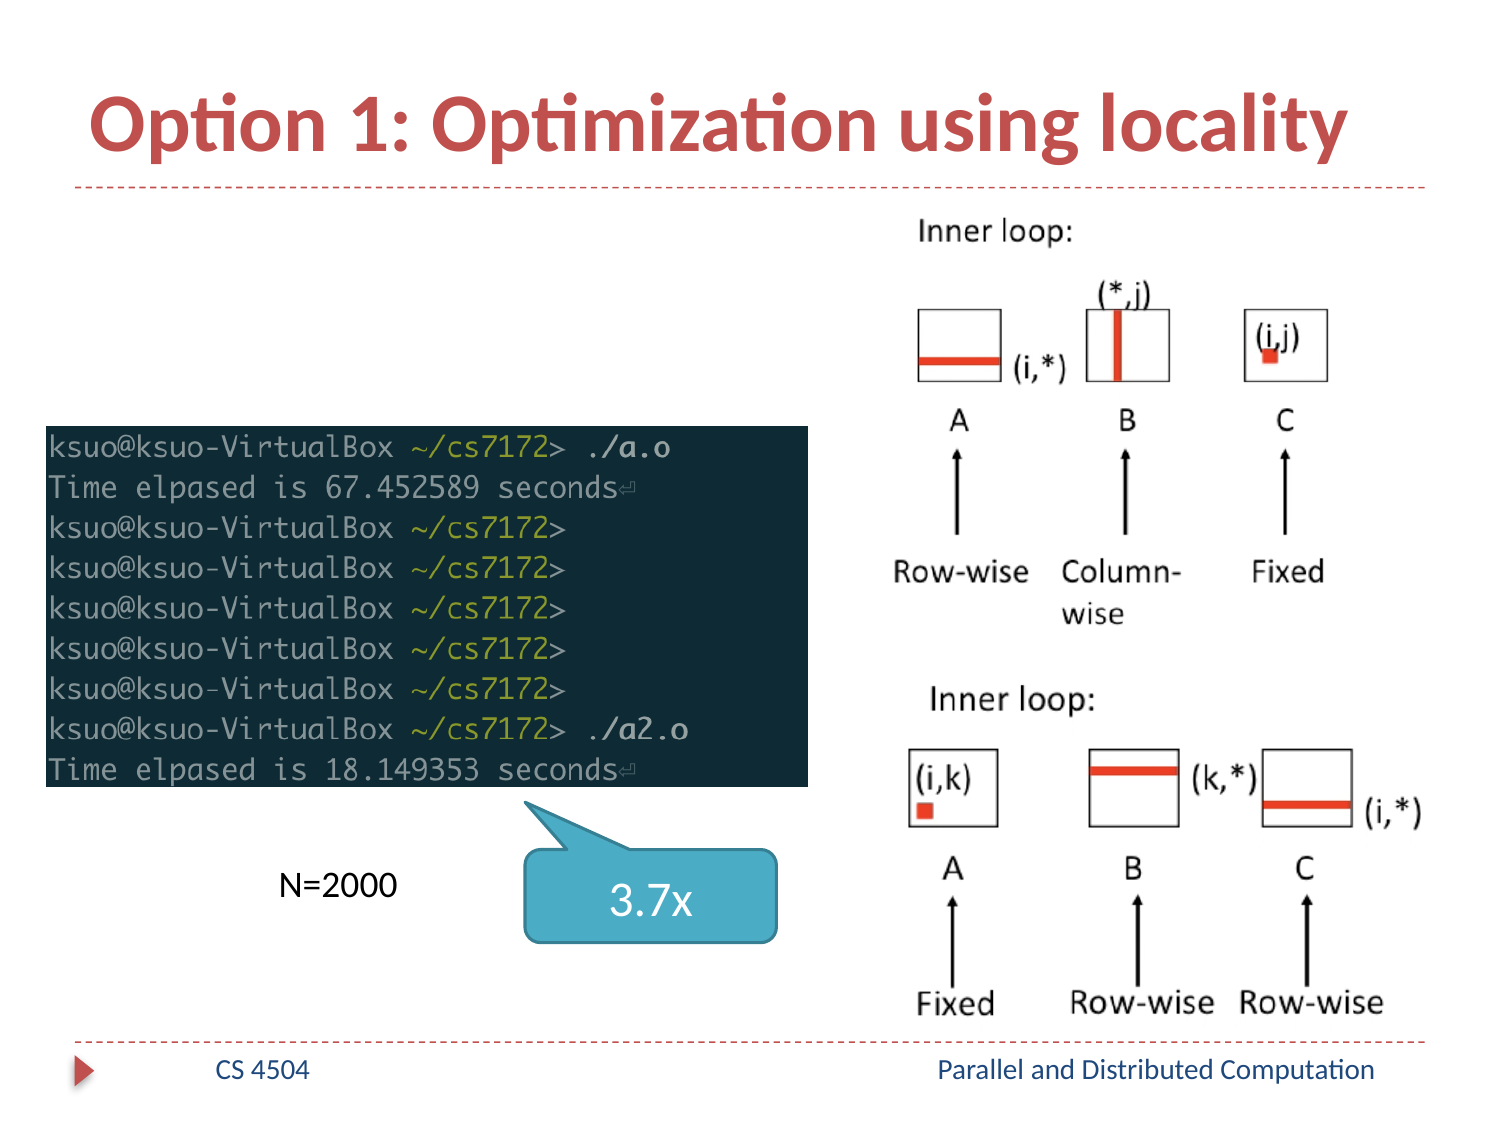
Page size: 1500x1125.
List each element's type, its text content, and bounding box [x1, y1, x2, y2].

slide_number Parallel and Distributed Computation [887, 1042, 1426, 1103]
picture [887, 198, 1359, 649]
title Option 1: Optimization using locality [75, 12, 1425, 175]
picture [887, 672, 1447, 1033]
slide_number CS 4504 [100, 1042, 426, 1103]
picture [46, 426, 808, 788]
text_box 3.7x [523, 800, 778, 945]
text_box N=2000 [263, 852, 413, 913]
